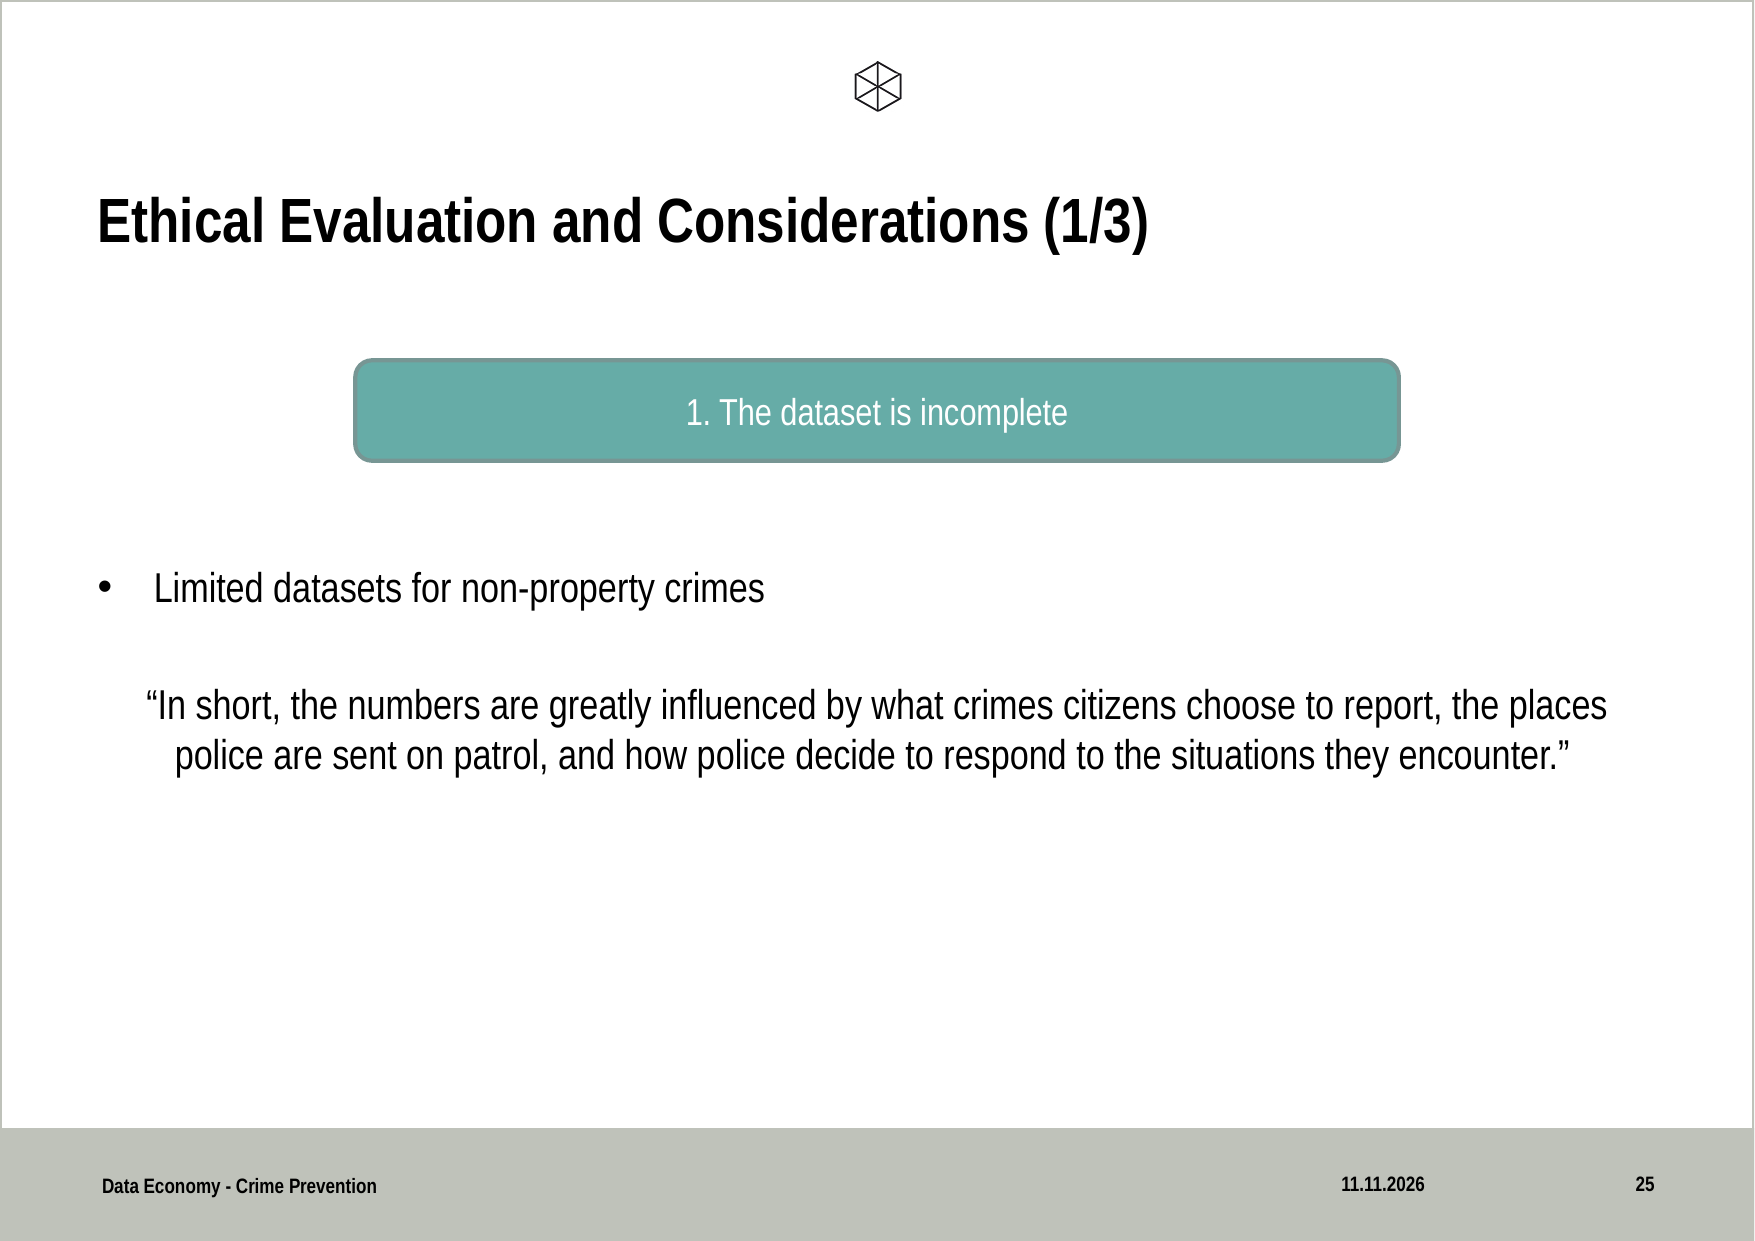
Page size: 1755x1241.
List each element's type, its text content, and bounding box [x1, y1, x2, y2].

footer Data Economy - Crime Prevention [85, 1158, 869, 1211]
slide_number 25 [1538, 1157, 1655, 1210]
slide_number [1243, 1157, 1441, 1210]
text_box 1. The dataset is incomplete [353, 358, 1401, 463]
picture [686, 61, 1068, 124]
text_box Limited datasets for non-property crimes “In short, the numbers are greatly influenced by what crimes citizens choose to report, the places police are sent on patrol, and how police decide to respond to the situations they encounter.” [97, 561, 1657, 1051]
title Ethical Evaluation and Considerations (1/3) [97, 188, 1657, 290]
